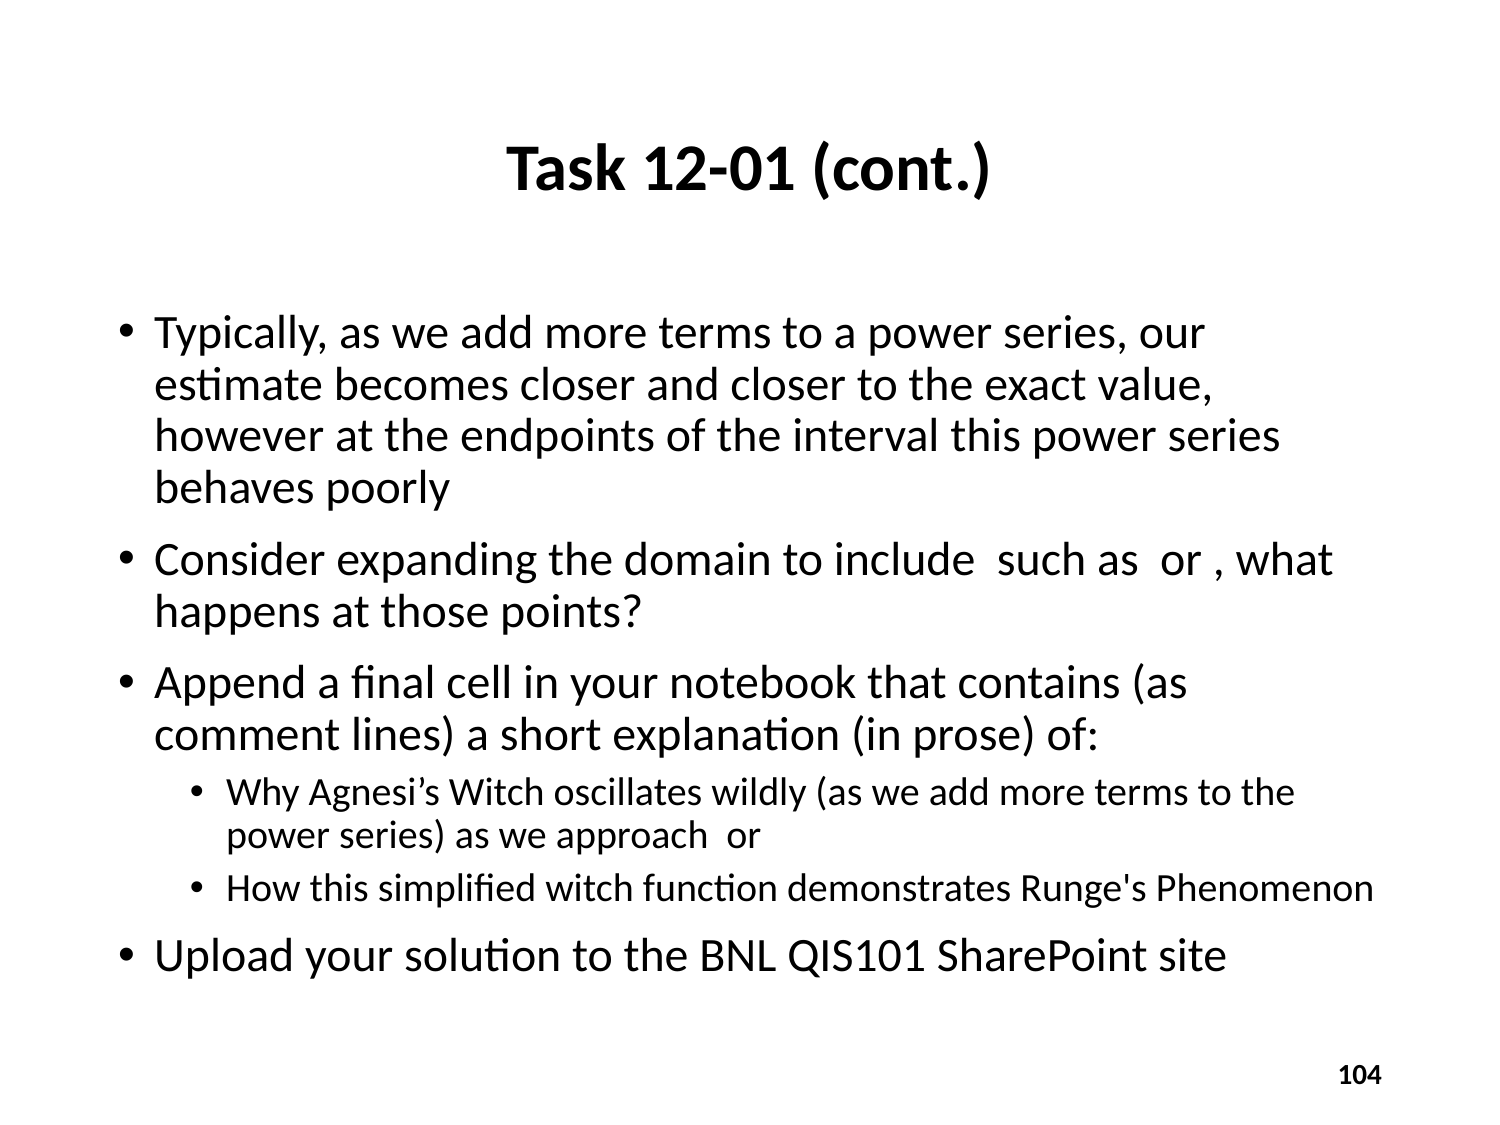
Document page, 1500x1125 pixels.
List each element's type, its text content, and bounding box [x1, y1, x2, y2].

title Task 12-01 (cont.) [103, 59, 1397, 278]
slide_number 104 [1059, 1042, 1397, 1103]
